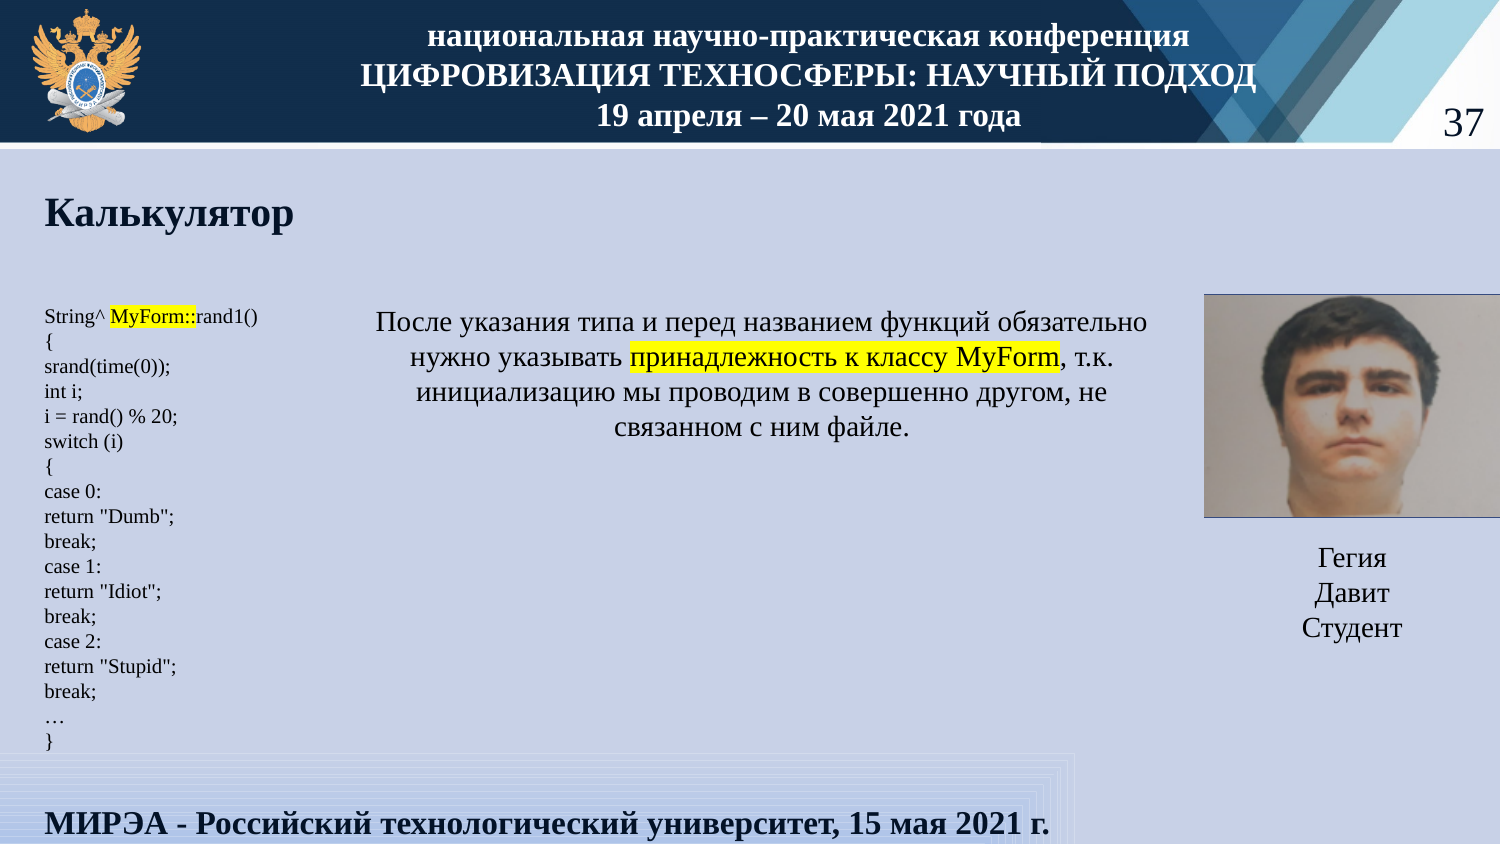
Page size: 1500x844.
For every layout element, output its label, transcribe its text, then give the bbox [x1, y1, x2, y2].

picture [0, 0, 1500, 149]
text_box String^ MyForm::rand1() { srand(time(0)); int i; i = rand() % 20; switch (i) { case 0: return "Dumb"; break; case 1: return "Idiot"; break; case 2: return "Stupid"; break; … } [29, 295, 348, 762]
text_box МИРЭА - Российский технологический университет, 15 мая 2021 г. [29, 798, 1176, 844]
text_box После указания типа и перед названием функций обязательно нужно указывать принадлежность к классу MyForm, т.к. инициализацию мы проводим в совершенно другом, не связанном с ним файле. [348, 295, 1176, 764]
text_box национальная научно-практическая конференция ЦИФРОВИЗАЦИЯ ТЕХНОСФЕРЫ: НАУЧНЫЙ ПОДХОД 19 апреля – 20 мая 2021 года [159, 5, 1459, 141]
footer Калькулятор [29, 177, 1471, 243]
slide_number 36 [1381, 97, 1500, 142]
picture [1204, 295, 1500, 517]
text_box Гегия Давит Студент [1204, 531, 1500, 652]
